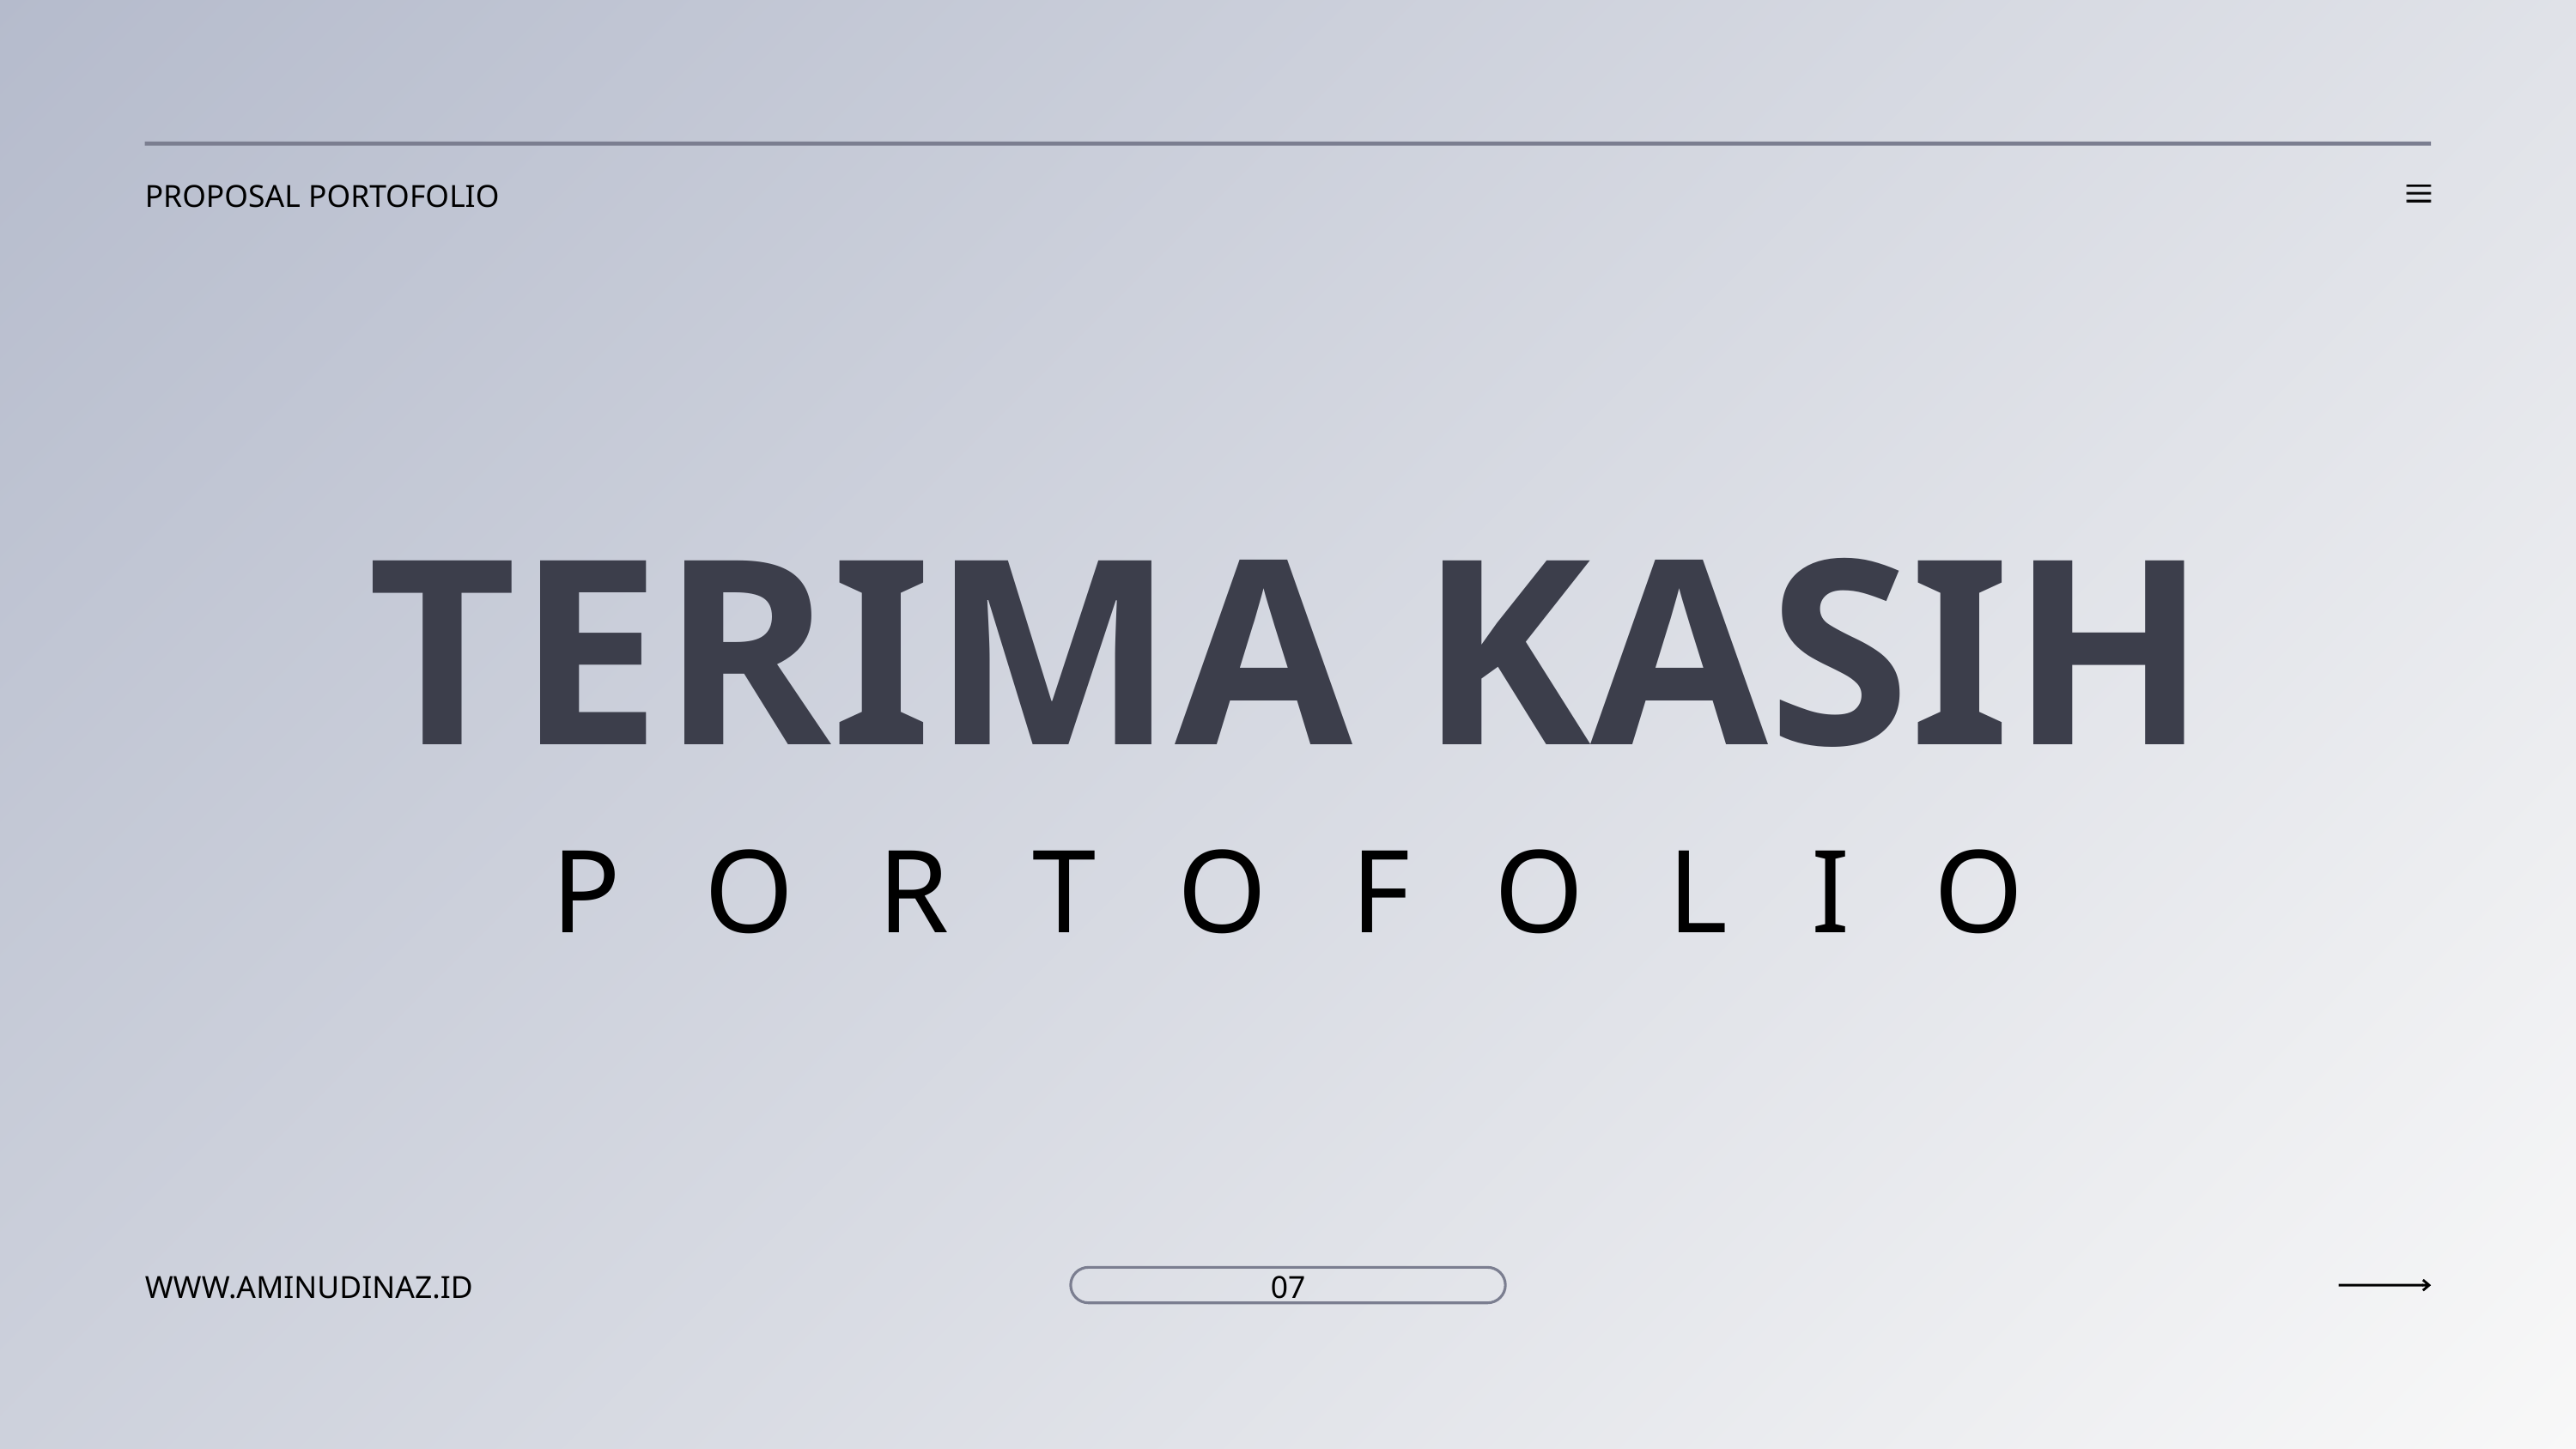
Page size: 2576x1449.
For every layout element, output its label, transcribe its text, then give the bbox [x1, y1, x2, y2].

text_box TERIMA KASIH [120, 577, 2456, 797]
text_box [1070, 1267, 1506, 1303]
text_box WWW.AMINUDINAZ.ID [144, 1262, 654, 1305]
text_box PORTOFOLIO [355, 795, 2221, 955]
text_box [2406, 185, 2432, 203]
text_box 07 [1236, 1262, 1340, 1265]
text_box [2338, 1278, 2432, 1292]
text_box PROPOSAL PORTOFOLIO [144, 170, 561, 214]
